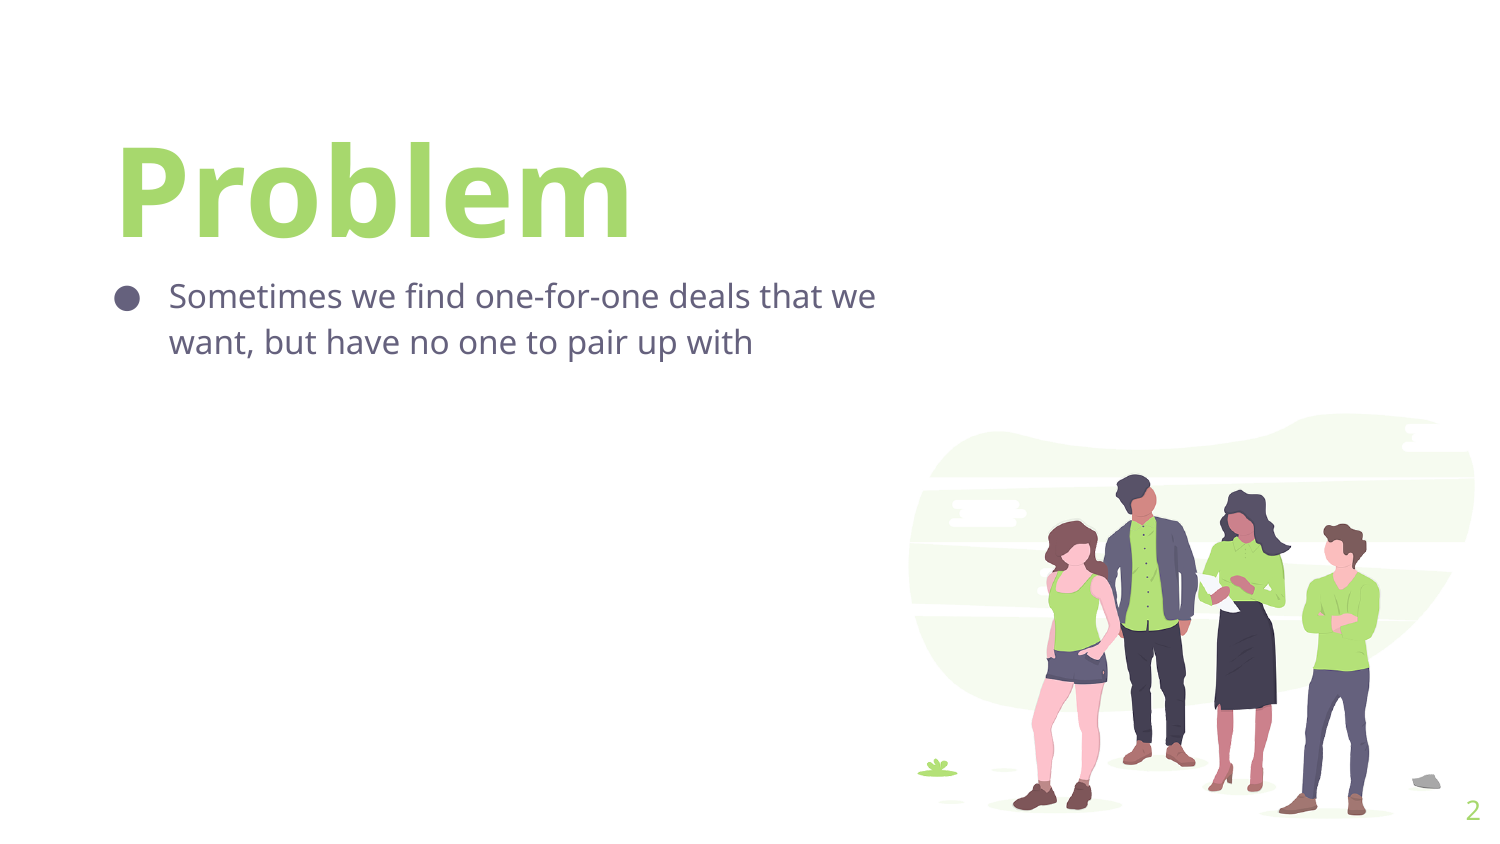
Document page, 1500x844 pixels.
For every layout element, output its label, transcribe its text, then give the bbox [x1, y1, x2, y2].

slide_number 2 [1391, 779, 1482, 844]
picture [908, 413, 1475, 819]
title Problem [112, 72, 899, 263]
subtitle Sometimes we find one-for-one deals that we want, but have no one to pair up with [112, 268, 899, 786]
